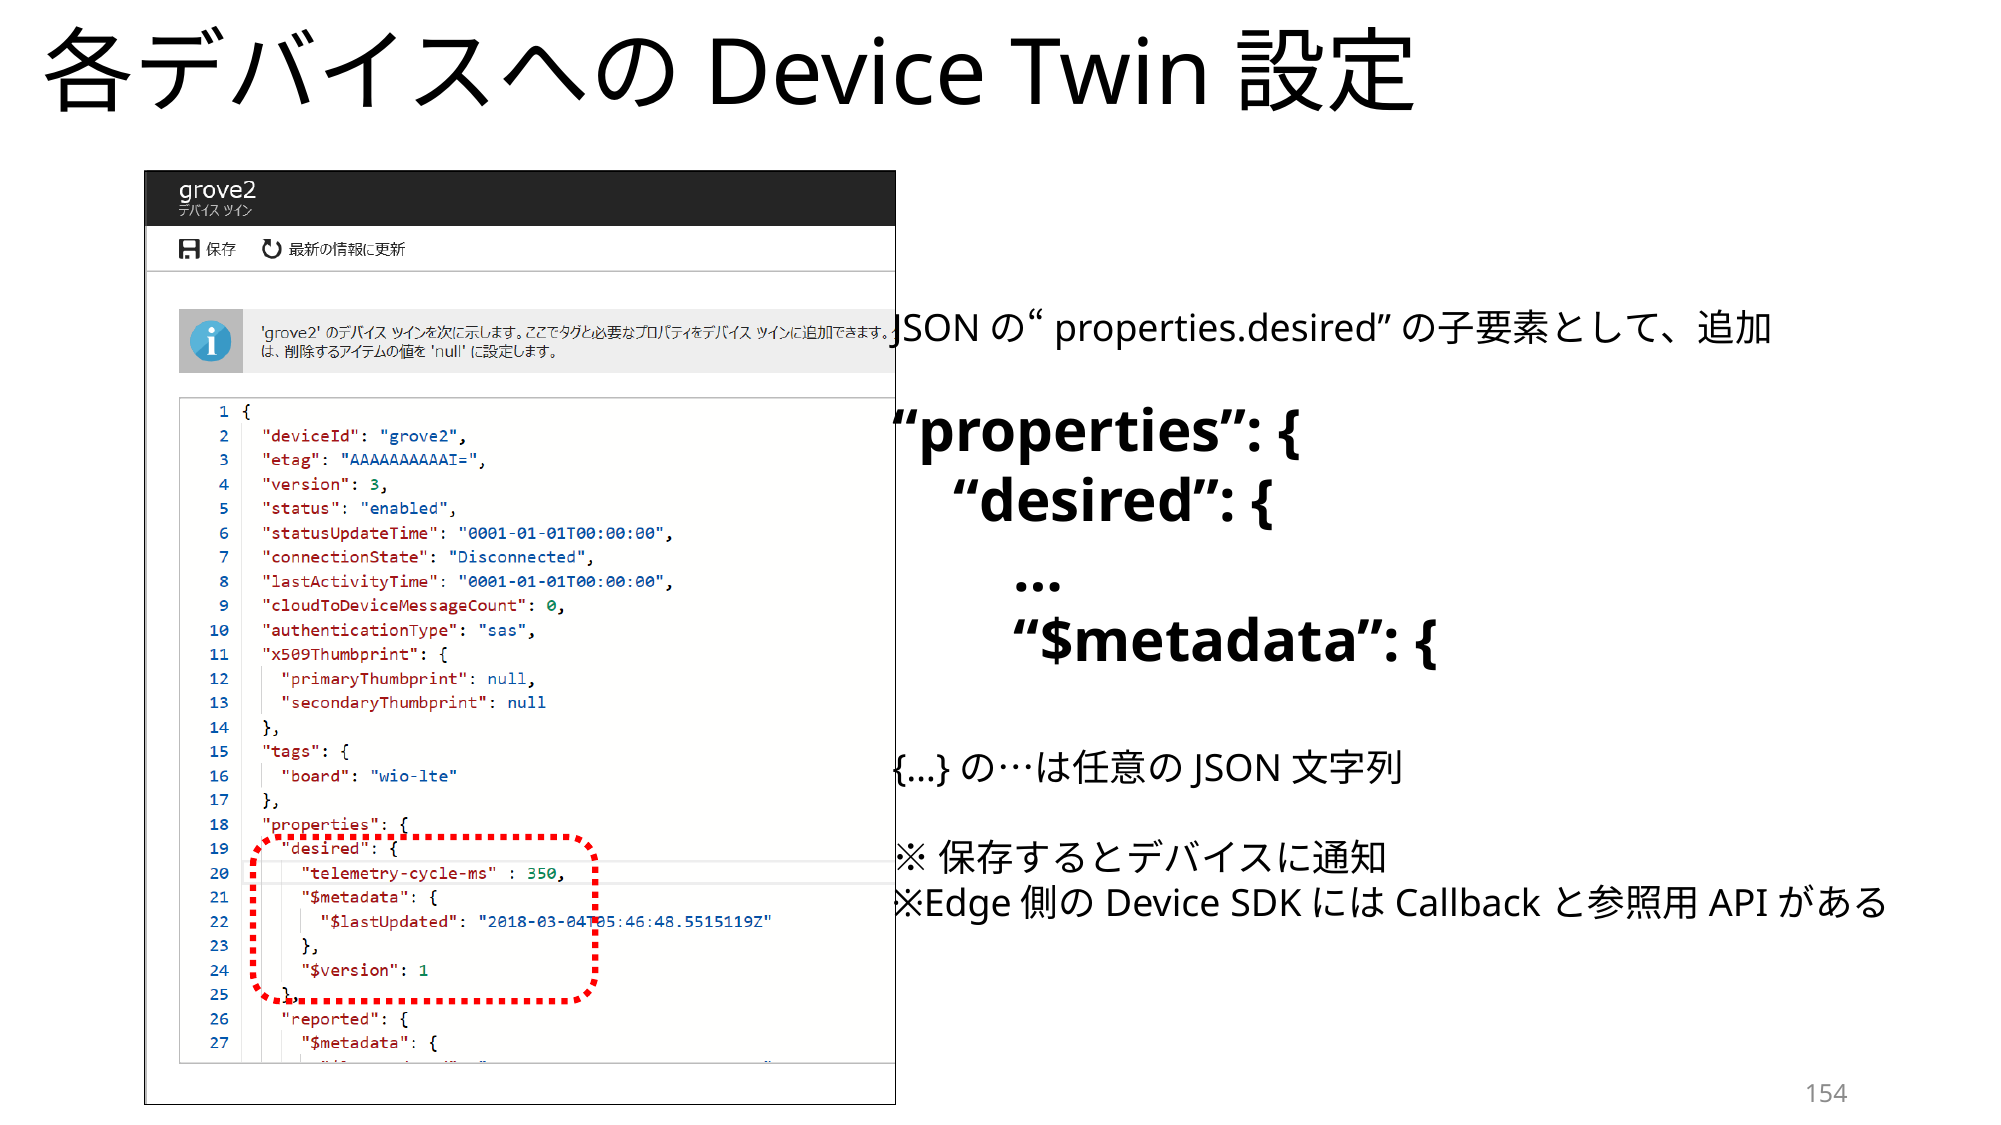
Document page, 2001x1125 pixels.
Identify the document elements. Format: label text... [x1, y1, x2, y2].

picture [143, 170, 896, 1105]
title 各デバイスへのDevice Twin設定 [27, 0, 1966, 150]
text_box JSONの“properties.desired”の子要素として、追加 “properties”: { “desired”: { … “$metadata”: { {…}の…は任意のJSON文字列 ※保存するとデバイスに通知 ※Edge側のDevice SDKにはCallbackと参照用APIがある [896, 296, 1905, 931]
slide_number 154 [1412, 1064, 1863, 1125]
